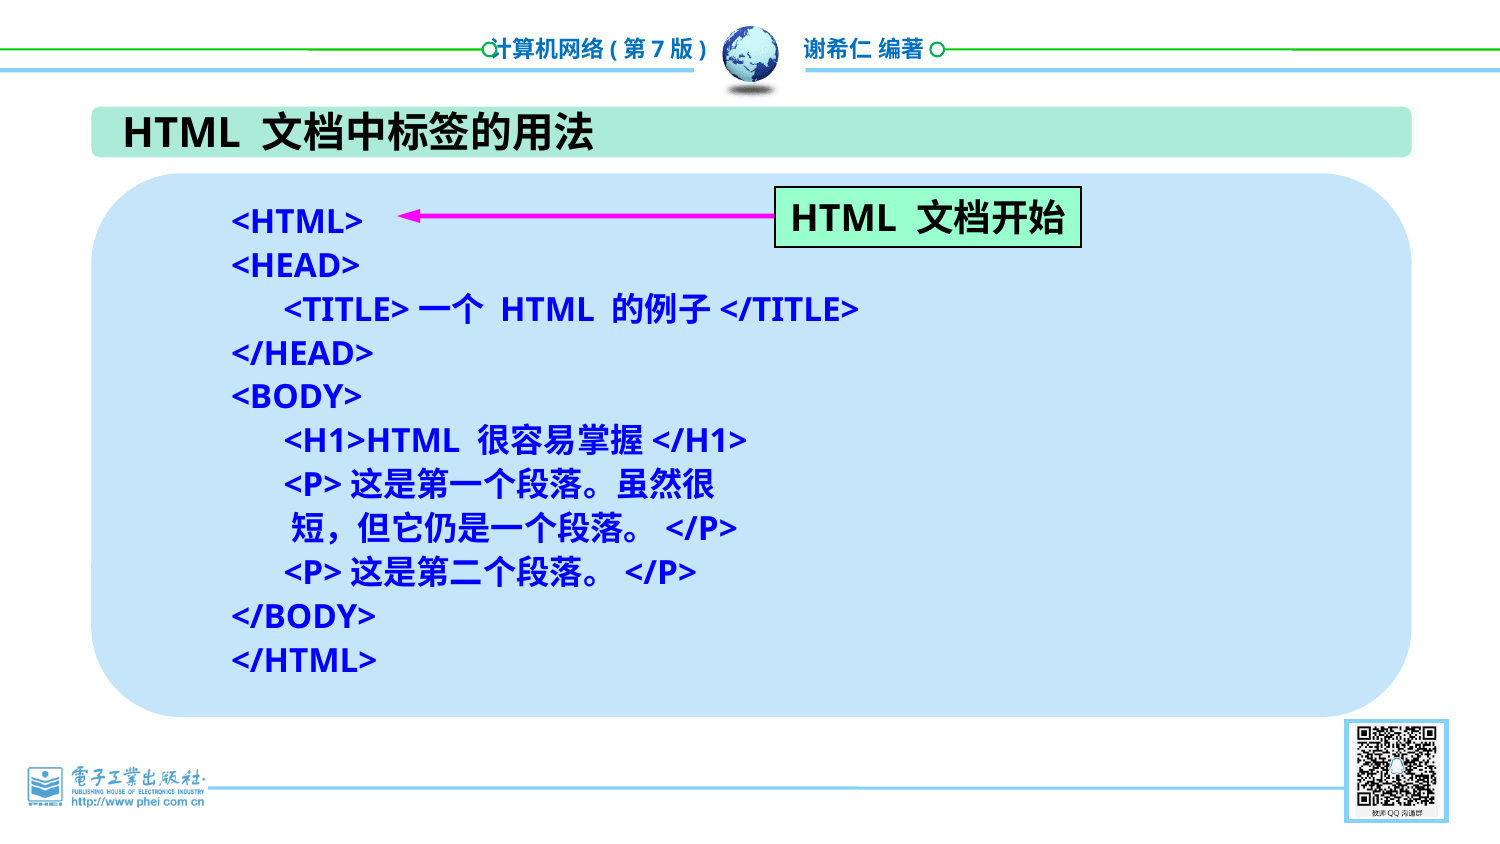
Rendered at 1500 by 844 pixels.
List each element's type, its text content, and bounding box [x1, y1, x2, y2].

text_box [89, 171, 1414, 720]
text_box <HTML> <HEAD> <TITLE>一个 HTML 的例子</TITLE> </HEAD> <BODY> <H1>HTML 很容易掌握</H1> <P>这是第一个段落。虽然很 短，但它仍是一个段落。</P> <P>这是第二个段落。</P> </BODY> </HTML> [216, 188, 994, 687]
picture [23, 764, 208, 809]
text_box HTML 文档中标签的用法 [107, 98, 611, 163]
picture [720, 24, 780, 100]
text_box [611, 106, 1412, 158]
text_box [91, 106, 107, 158]
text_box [396, 186, 1083, 248]
picture [1355, 724, 1438, 817]
